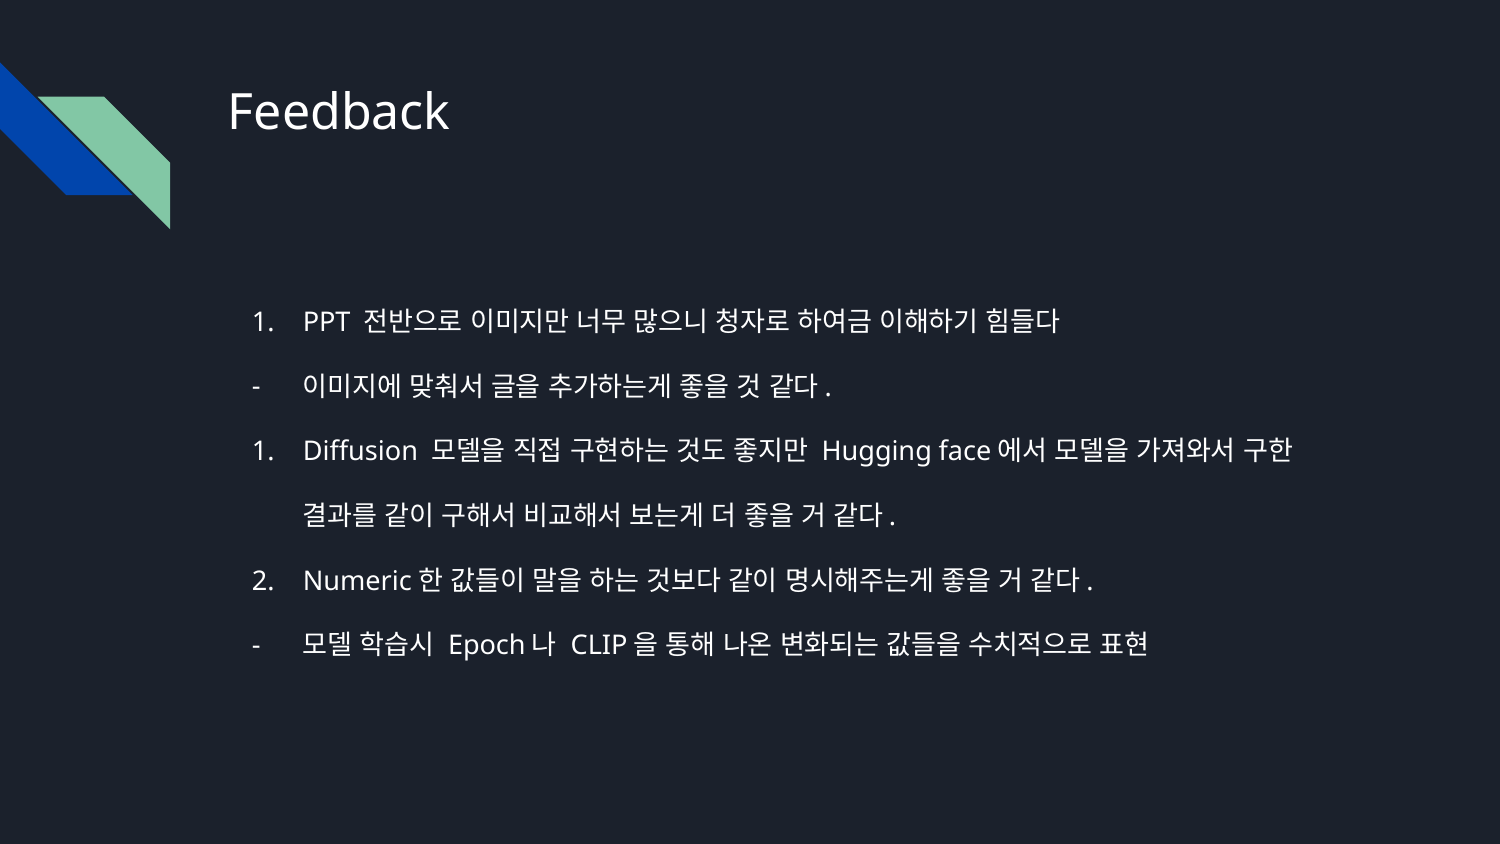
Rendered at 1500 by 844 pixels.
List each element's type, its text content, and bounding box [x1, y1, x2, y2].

title Feedback [212, 64, 1368, 215]
list PPT 전반으로 이미지만 너무 많으니 청자로 하여금 이해하기 힘들다 이미지에 맞춰서 글을 추가하는게 좋을 것 같다. Diffusion 모델을 직접 구현하는 것도 좋지만 Hugging face에서 모델을 가져와서 구한 결과를 같이 구해서 비교해서 보는게 더 좋을 거 같다. Numeric한 값들이 말을 하는 것보다 같이 명시해주는게 좋을 거 같다. 모델 학습시 Epoch나 CLIP을 통해 나온 변화되는 값들을 수치적으로 표현 [212, 257, 1368, 735]
